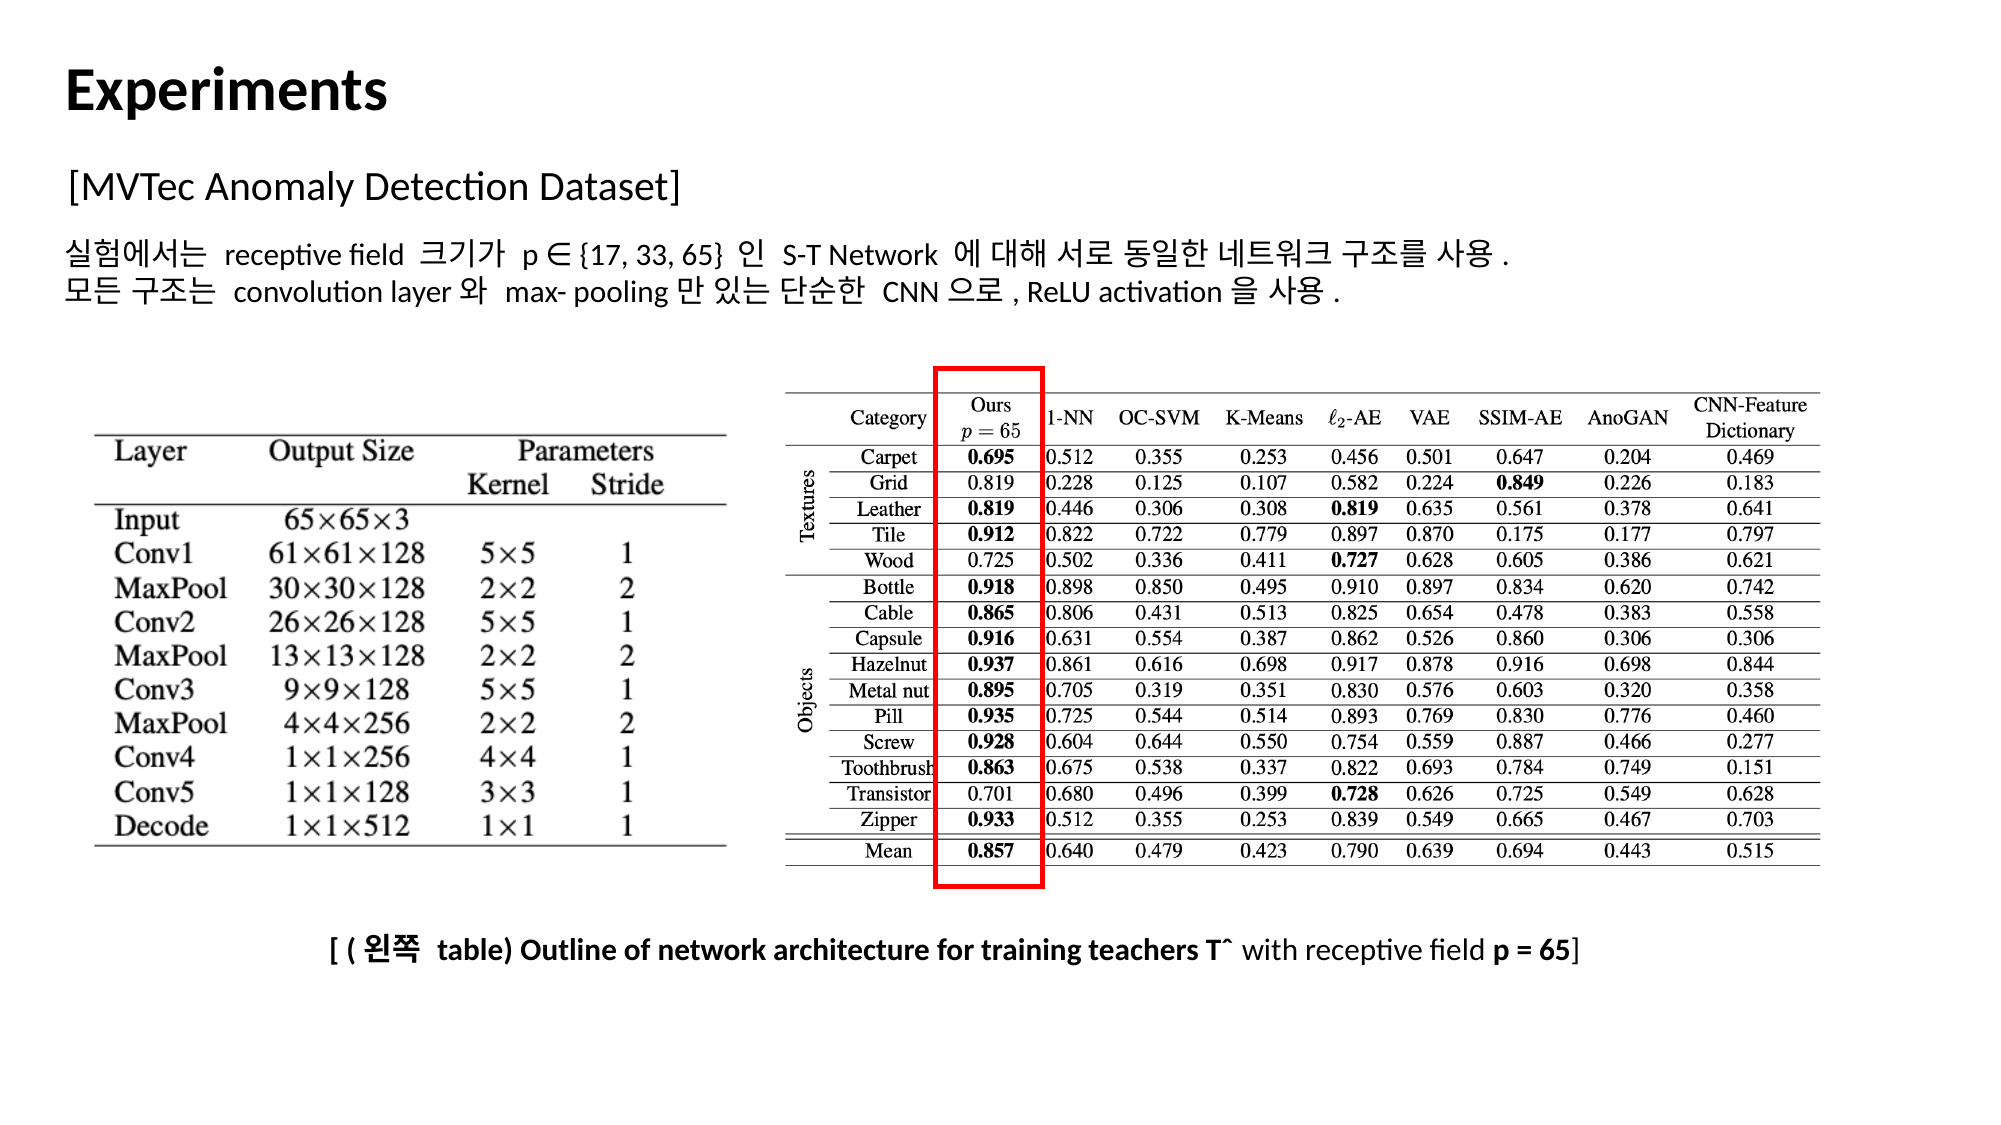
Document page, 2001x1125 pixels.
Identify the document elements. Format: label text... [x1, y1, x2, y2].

text_box [ (왼쪽 table) Outline of network architecture for training teachers Tˆ with receptive field p = 65] [314, 922, 1602, 975]
title Experiments [50, 31, 1967, 150]
text_box 실험에서는 receptive field 크기가 p ∈ {17, 33, 65} 인 S-T Network 에 대해 서로 동일한 네트워크 구조를 사용. 모든 구조는 convolution layer와 max- pooling만 있는 단순한 CNN으로, ReLU activation을 사용. [49, 226, 1967, 317]
text_box [935, 883, 1044, 887]
picture [49, 353, 1835, 883]
text_box [MVTec Anomaly Detection Dataset] [53, 150, 697, 216]
